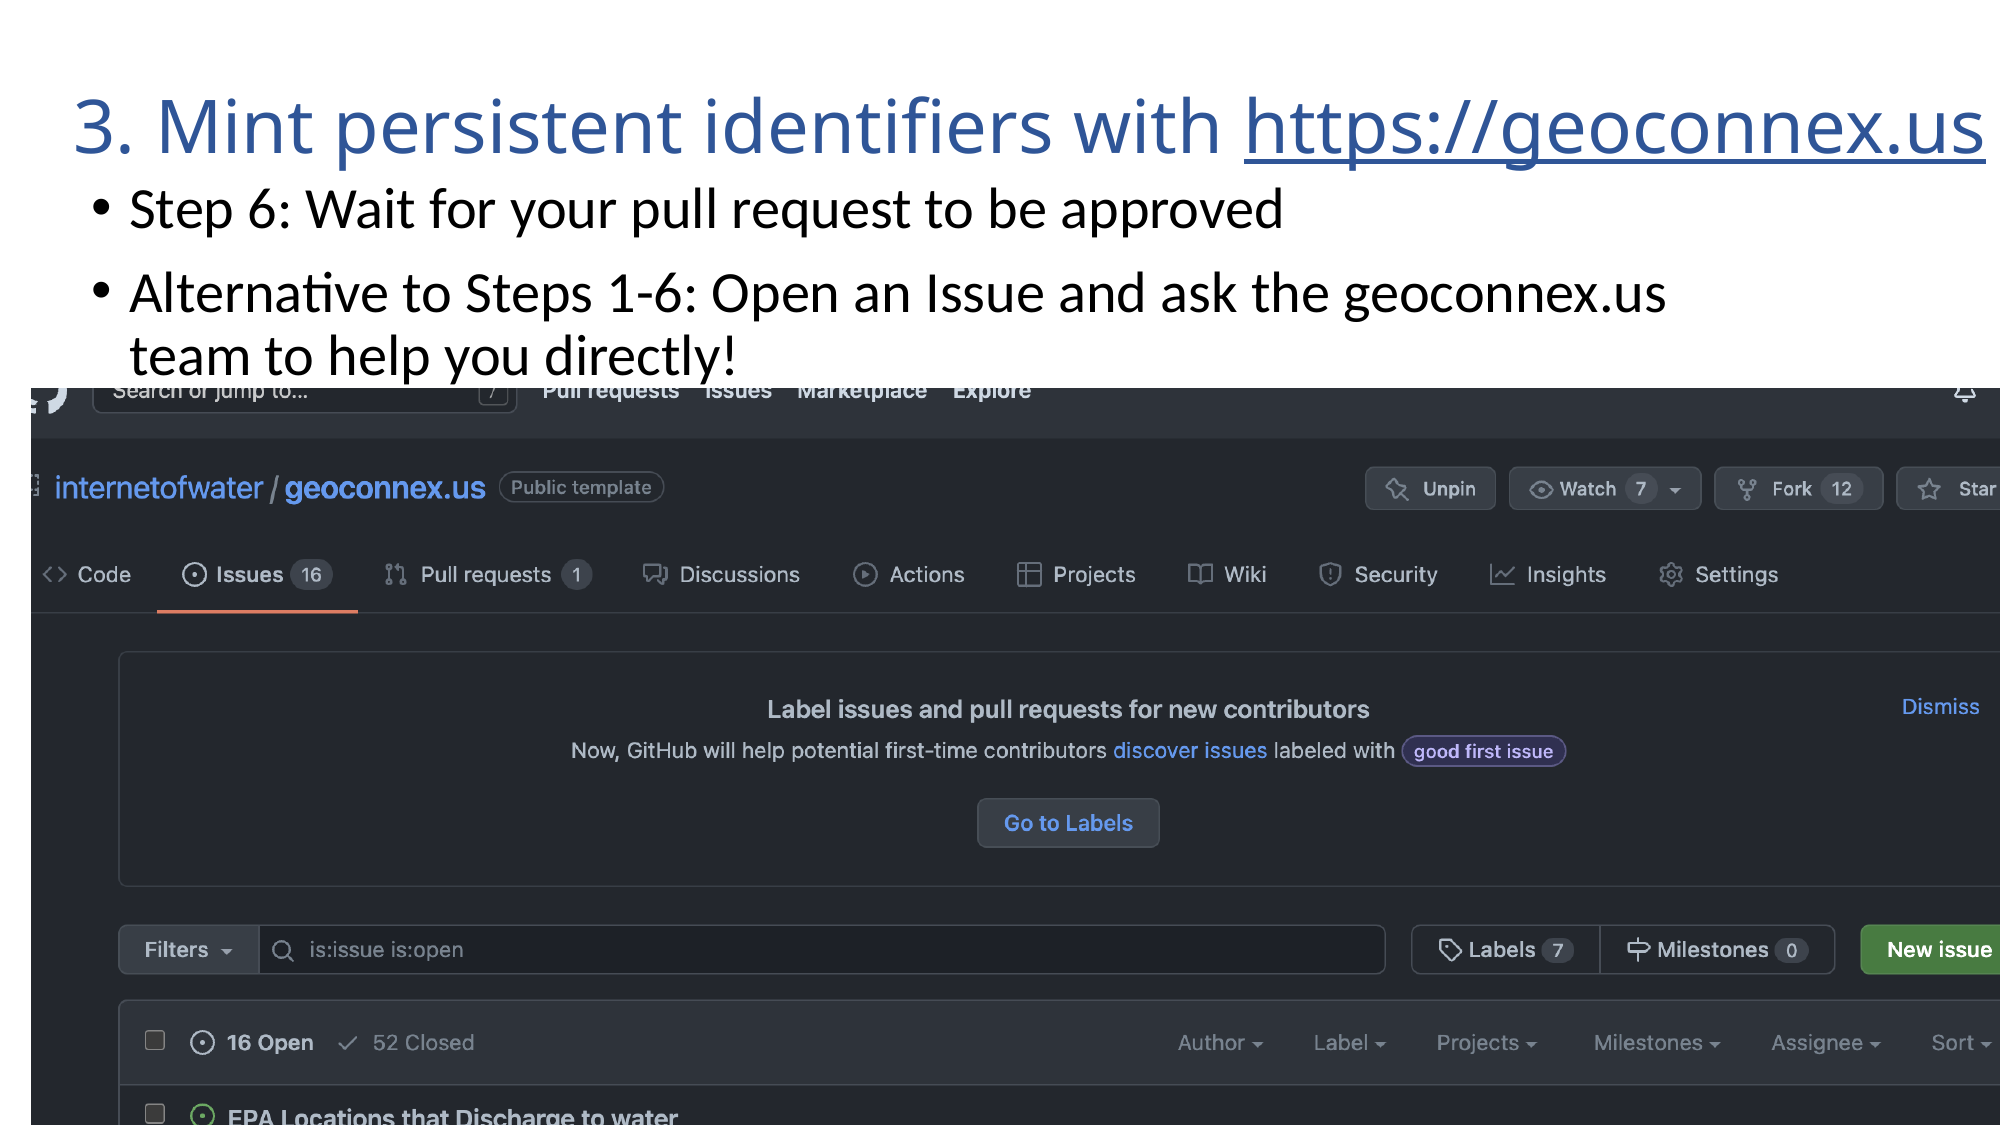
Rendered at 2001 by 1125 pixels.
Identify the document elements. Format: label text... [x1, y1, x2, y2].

title 3. Mint persistent identifiers with https://geoconnex.us [58, 61, 2000, 280]
list Step 6: Wait for your pull request to be approved Alternative to Steps 1-6: Open an Issue and ask the geoconnex.us team to help you directly! [76, 170, 1802, 388]
picture [31, 388, 2000, 1125]
